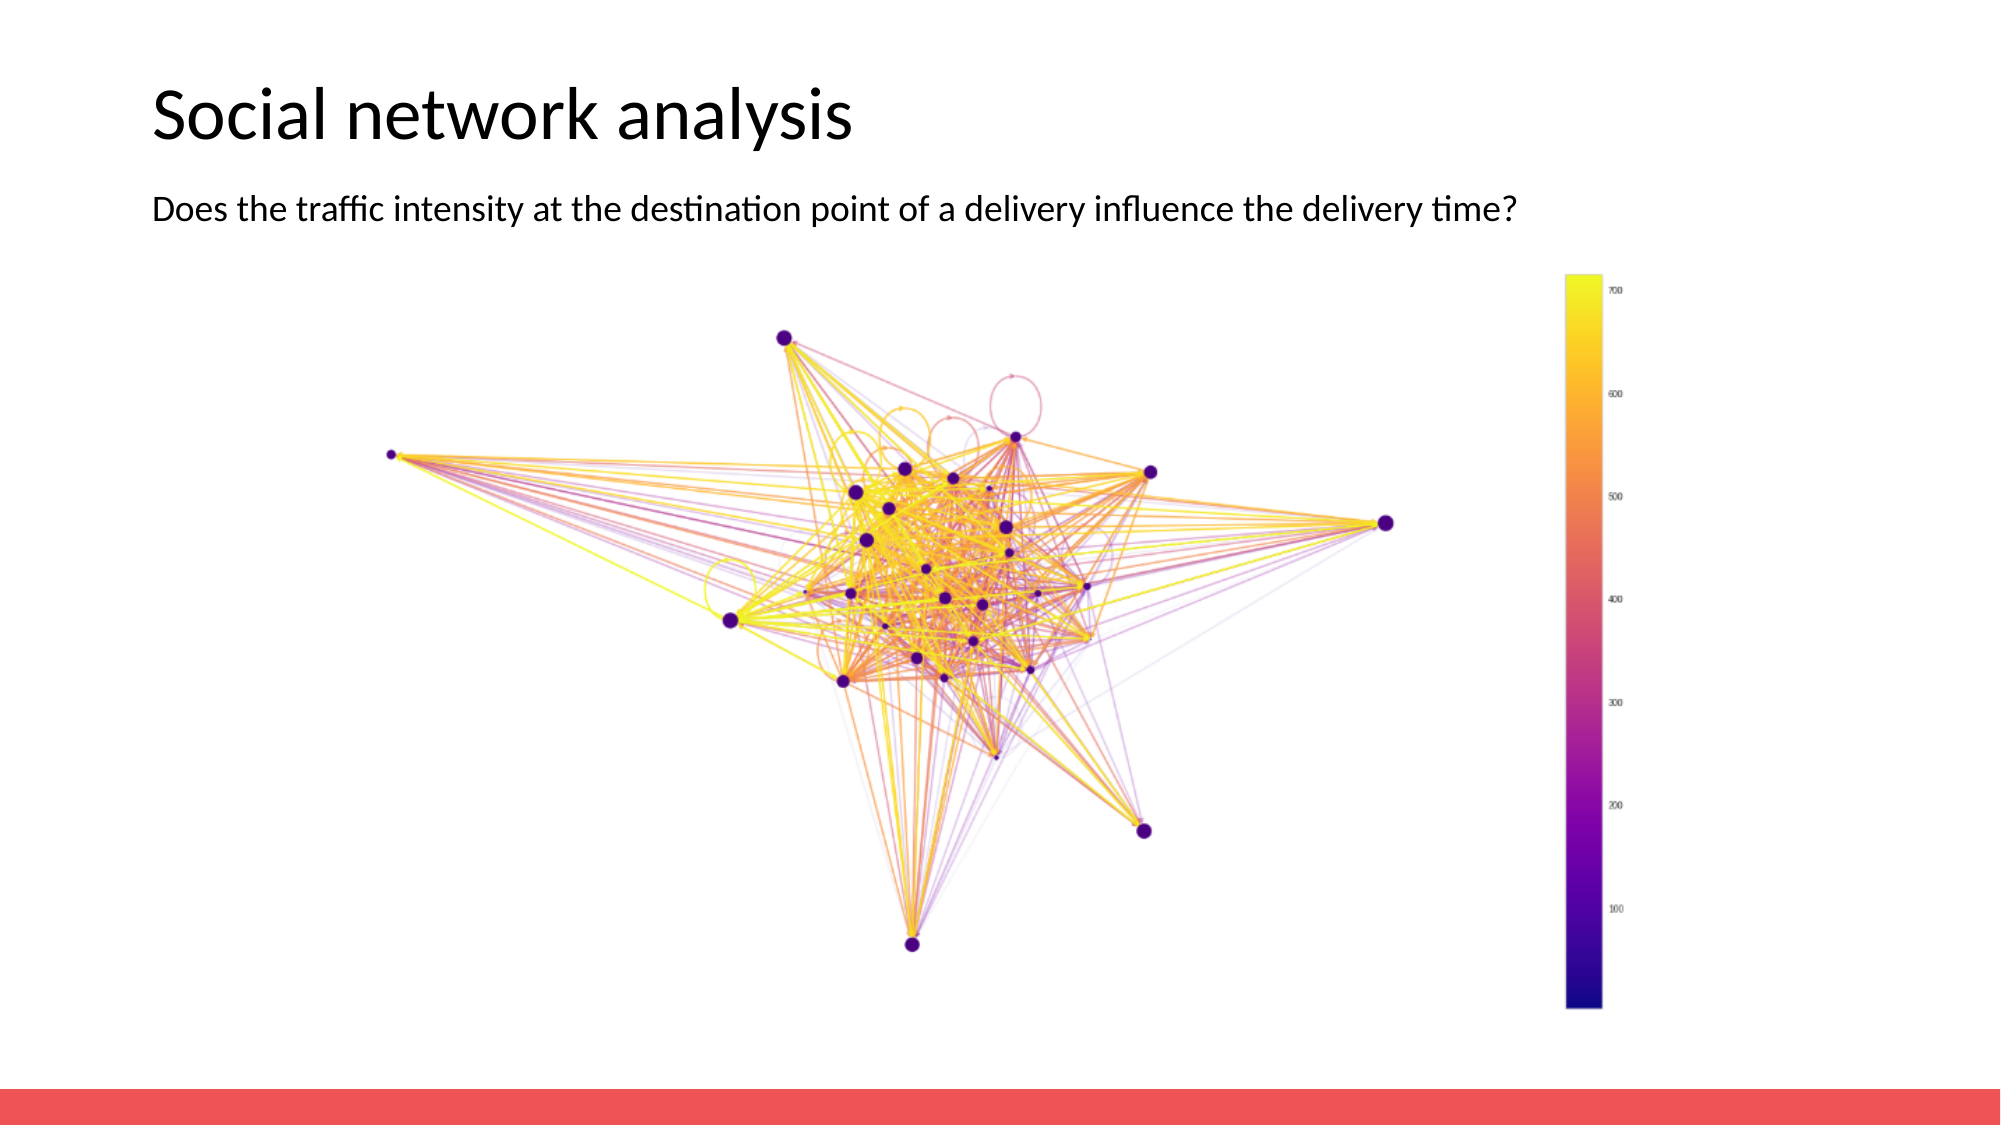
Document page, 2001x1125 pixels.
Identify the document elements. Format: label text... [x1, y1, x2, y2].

text_box Does the traffic intensity at the destination point of a delivery influence the delivery time? [137, 176, 1768, 237]
picture [268, 266, 1639, 1022]
title Social network analysis [137, 22, 1863, 209]
